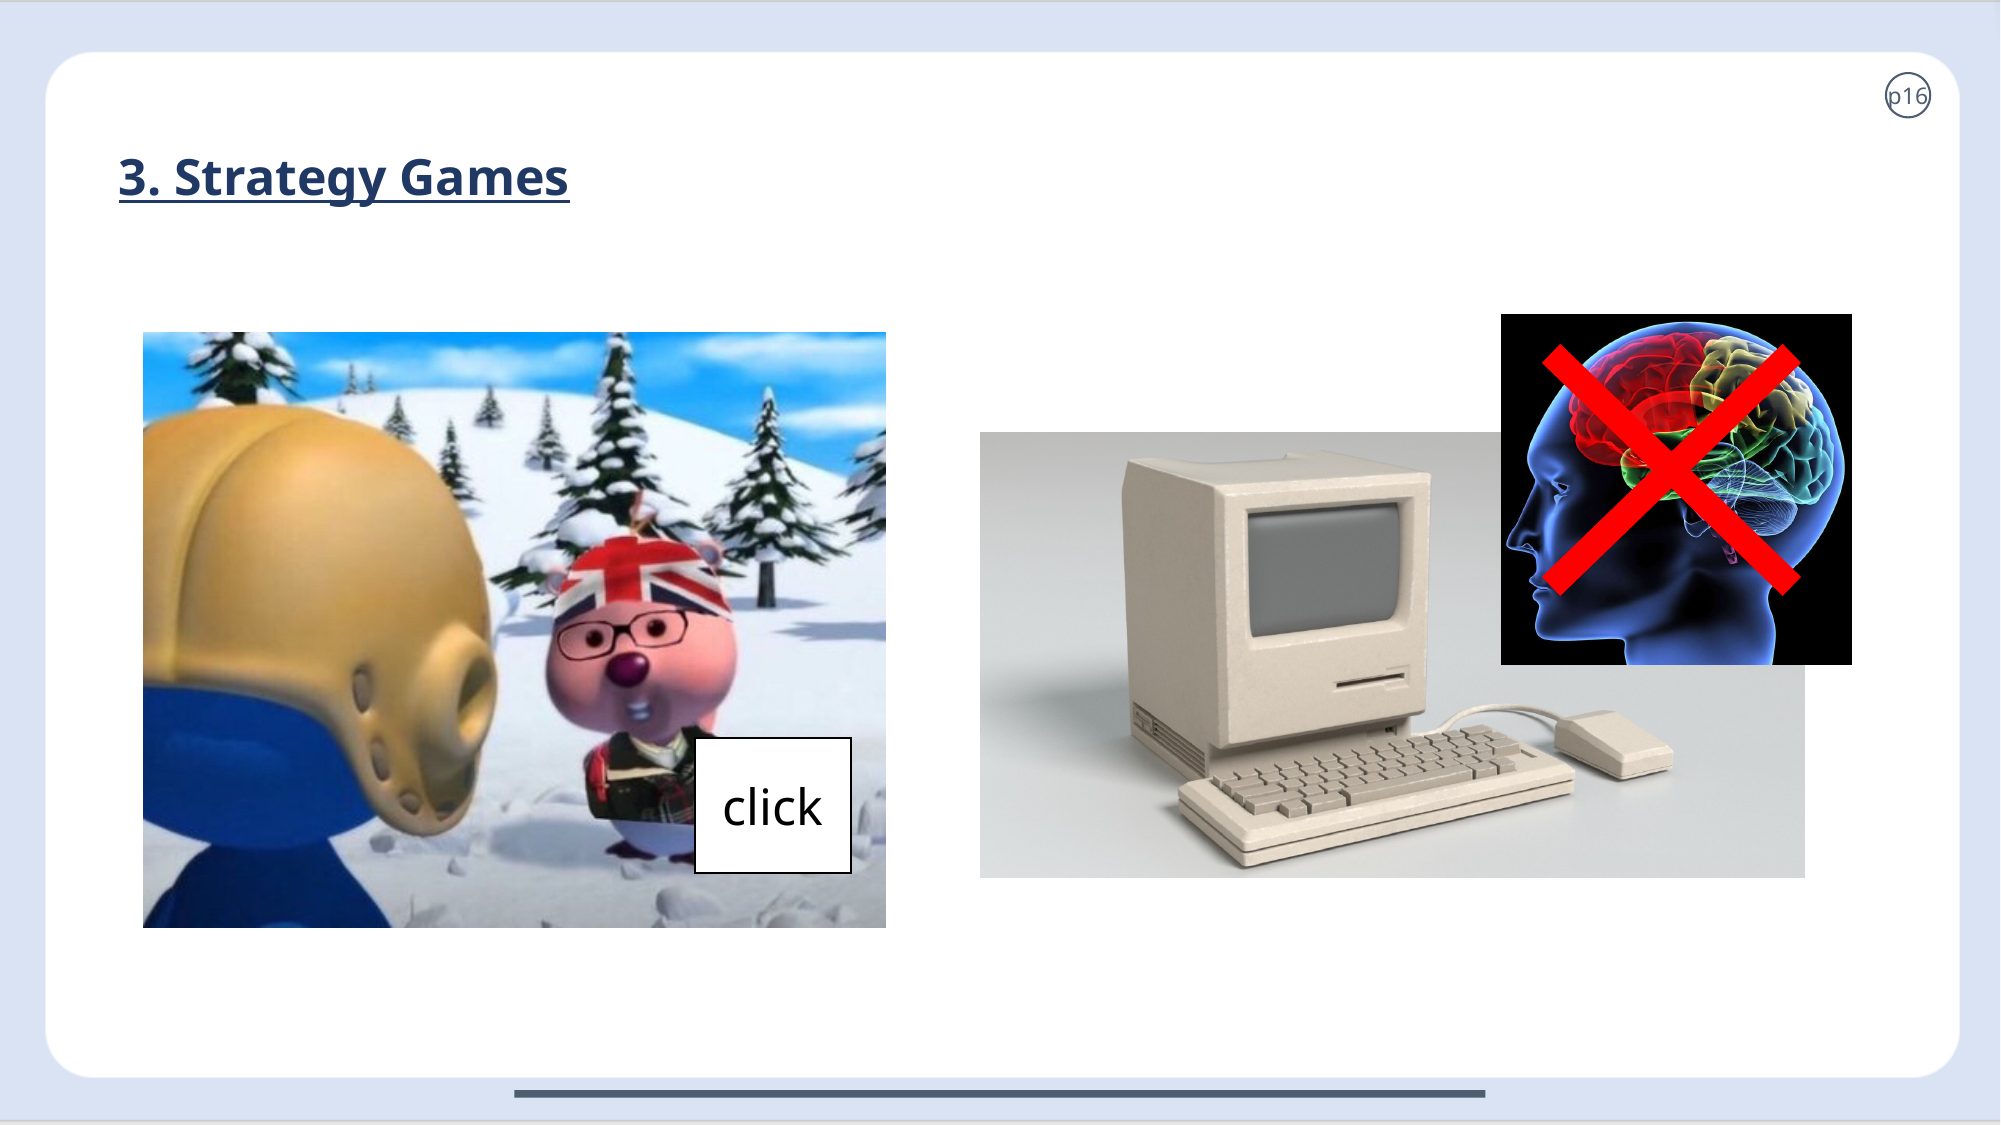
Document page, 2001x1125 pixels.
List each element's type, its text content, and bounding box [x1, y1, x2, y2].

text_box [513, 1089, 1487, 1099]
picture [0, 0, 2001, 1125]
text_box p16 [1884, 72, 1932, 119]
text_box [143, 332, 886, 928]
text_box 3. Strategy Games [103, 108, 961, 214]
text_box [980, 247, 1902, 878]
